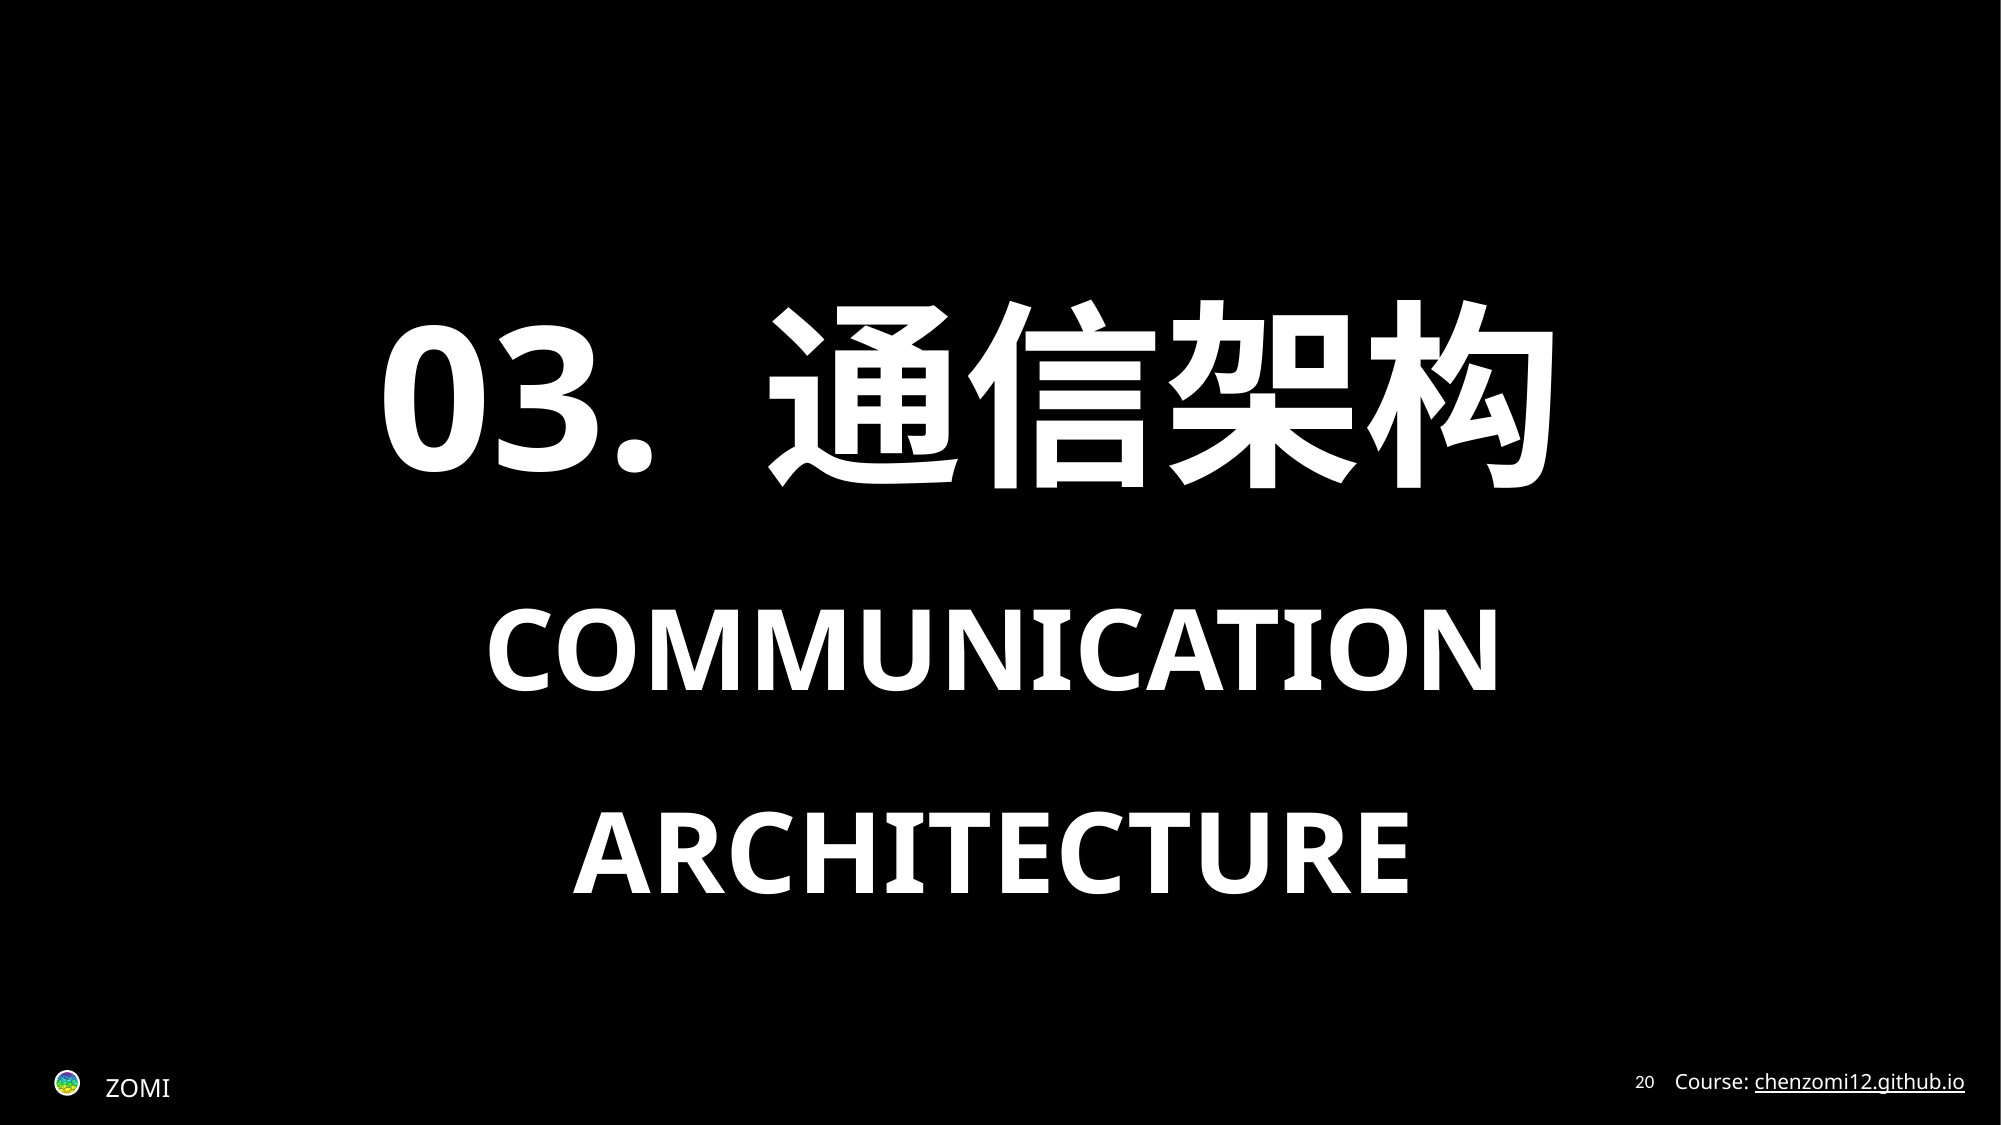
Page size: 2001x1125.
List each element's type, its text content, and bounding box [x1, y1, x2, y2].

picture [57, 1073, 77, 1093]
list 03. 通信架构COMMUNICATION ARCHITECTURE [79, 80, 1910, 986]
